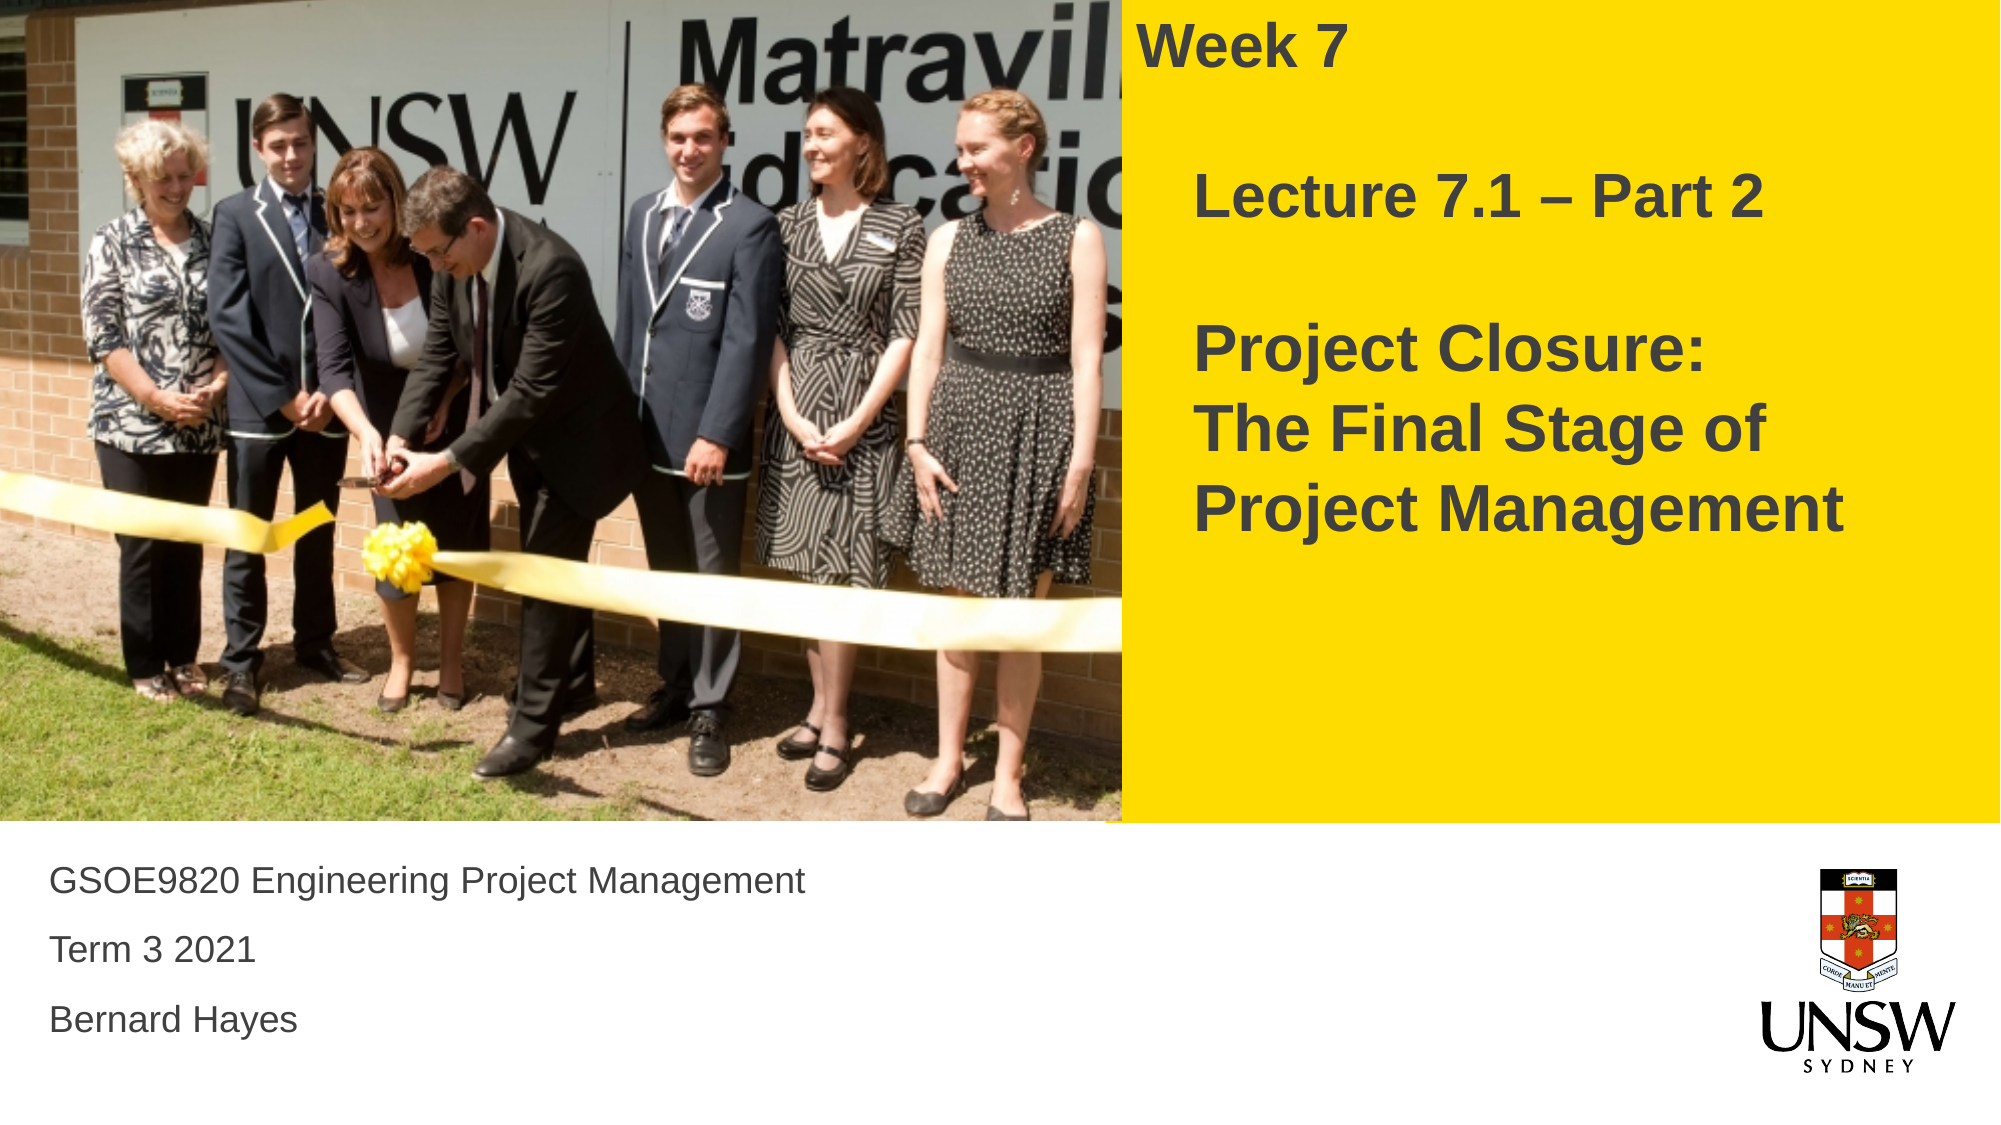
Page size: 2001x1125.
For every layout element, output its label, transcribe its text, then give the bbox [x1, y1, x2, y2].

picture [1761, 869, 1956, 1073]
list GSOE9820 Engineering Project Management Term 3 2021 Bernard Hayes [33, 848, 883, 1098]
picture [0, 0, 1122, 821]
title Week 7 Lecture 7.1 – Part 2 Project Closure: The Final Stage of Project Management [1124, 0, 2000, 821]
